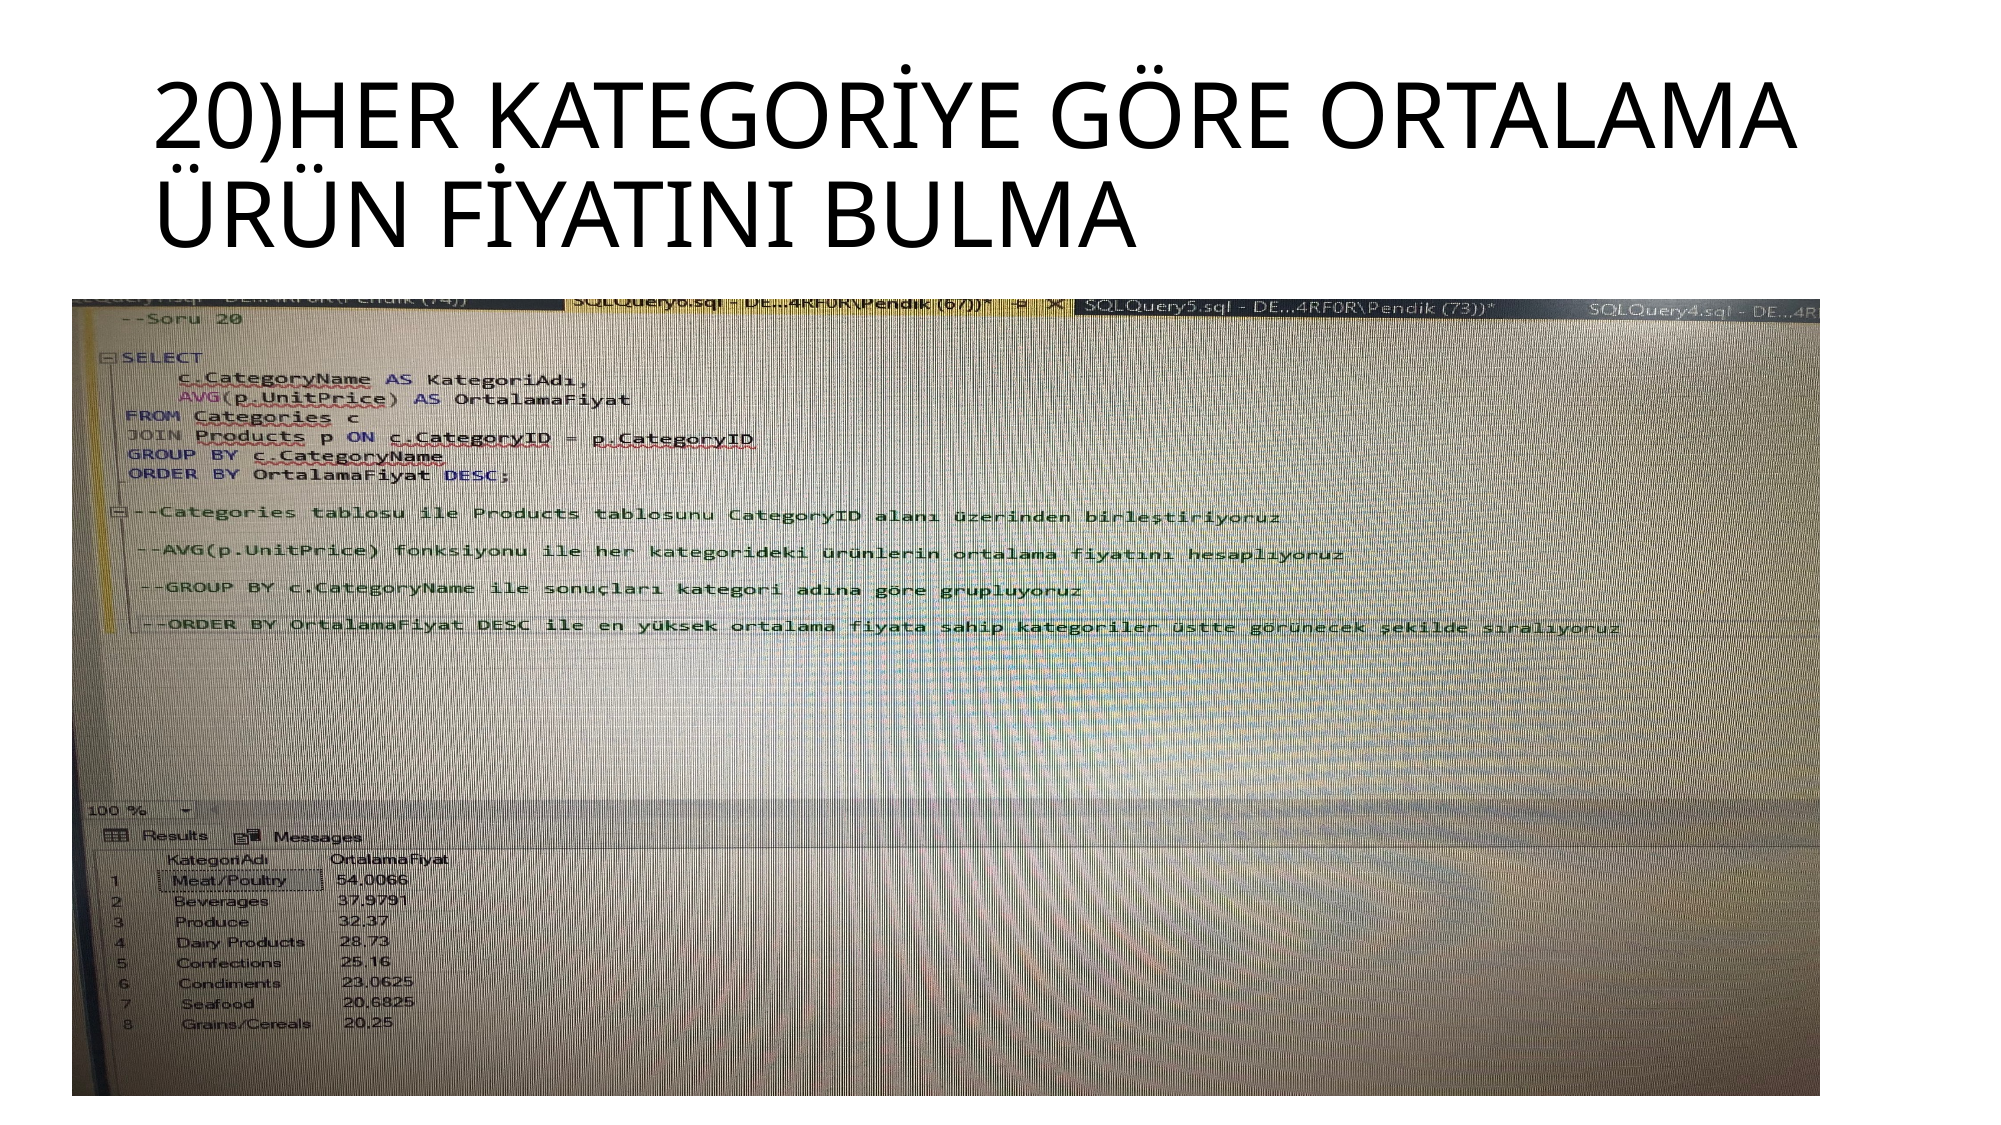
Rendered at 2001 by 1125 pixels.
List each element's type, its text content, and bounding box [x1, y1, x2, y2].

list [72, 299, 1820, 1096]
title 20)HER KATEGORİYE GÖRE ORTALAMA ÜRÜN FİYATINI BULMA [137, 59, 1863, 278]
